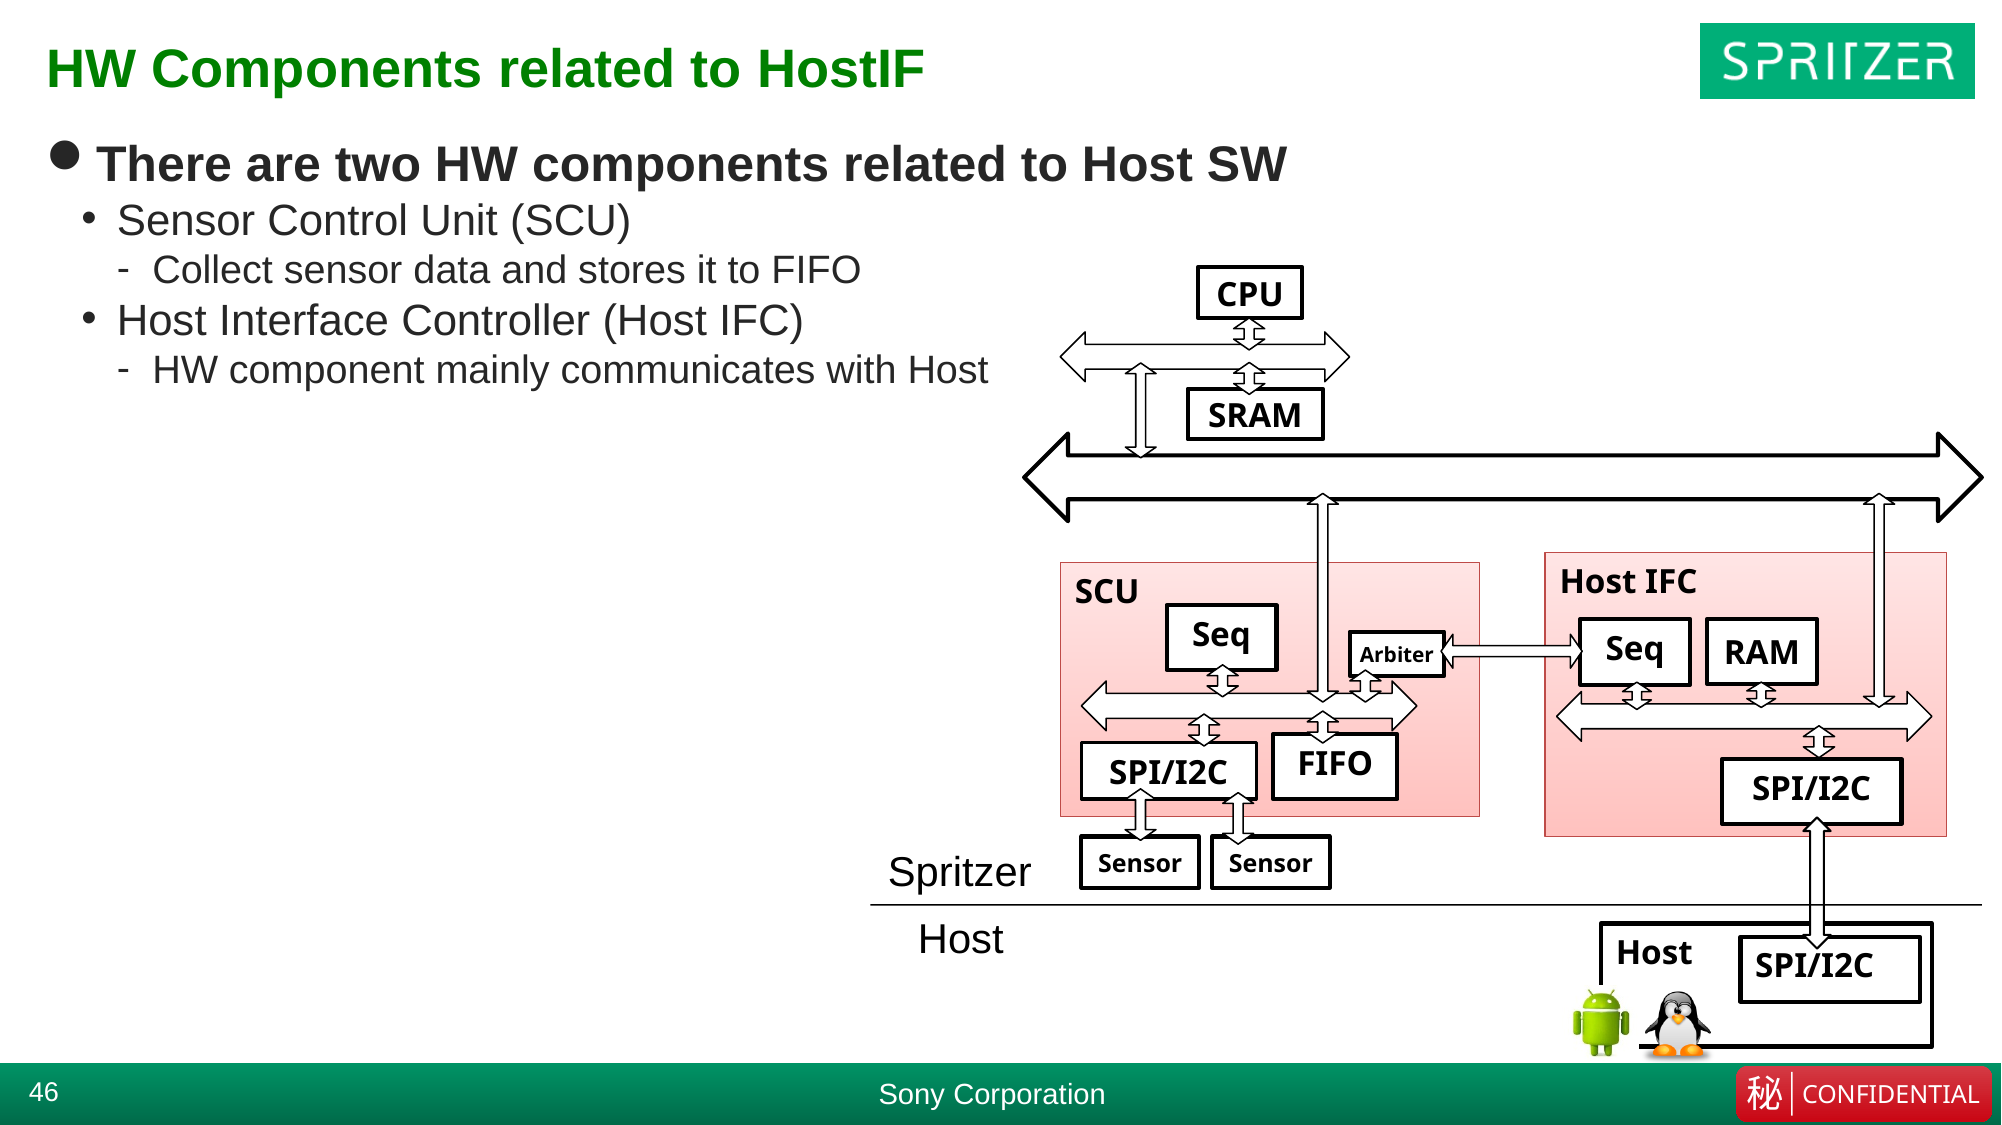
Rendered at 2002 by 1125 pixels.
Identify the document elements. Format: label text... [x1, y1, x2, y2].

text_box <number> [3, 1071, 75, 1111]
text_box Spritzer [887, 844, 1033, 895]
text_box [1125, 362, 1157, 458]
text_box SPI/I2C [1740, 936, 1920, 1002]
text_box [1441, 634, 1583, 669]
text_box [1307, 493, 1339, 703]
text_box RAM [1707, 618, 1817, 684]
text_box Arbiter [1349, 631, 1445, 676]
text_box [1222, 792, 1254, 845]
text_box SCU [1210, 657, 1480, 817]
text_box [1307, 711, 1339, 744]
text_box [1060, 331, 1350, 382]
text_box HW Components related to HostIF [45, 26, 1956, 99]
text_box [1125, 788, 1156, 841]
text_box [1233, 317, 1265, 350]
text_box SCU [1328, 562, 1480, 693]
text_box Sensor [1081, 836, 1199, 888]
text_box [1803, 725, 1835, 758]
text_box SCU [1060, 562, 1317, 817]
text_box [1556, 691, 1932, 742]
text_box SPI/I2C [1081, 742, 1257, 800]
text_box SPI/I2C [1721, 759, 1902, 824]
text_box Host [1600, 923, 1932, 1047]
text_box [1188, 714, 1220, 746]
text_box Host IFC [1544, 552, 1947, 837]
text_box [1081, 681, 1417, 731]
text_box SRAM [1187, 388, 1323, 440]
picture [1562, 984, 1716, 1063]
text_box [1622, 682, 1652, 710]
text_box [1024, 433, 1982, 522]
text_box Host [917, 911, 1004, 962]
text_box There are two HW components related to Host SW Sensor Control Unit (SCU) Collect sensor data and stores it to FIFO Host Interface Controller (Host IFC) HW component mainly communicates with Host [46, 121, 1956, 1035]
text_box CPU [1197, 267, 1303, 318]
text_box [1349, 670, 1382, 703]
text_box [1746, 682, 1776, 708]
text_box FIFO [1272, 734, 1398, 799]
text_box [1863, 493, 1895, 708]
text_box [1803, 905, 1831, 949]
text_box [1207, 664, 1239, 697]
picture [1700, 23, 1975, 99]
text_box Sensor [1212, 836, 1330, 888]
text_box Seq [1580, 618, 1691, 685]
text_box [1233, 362, 1265, 395]
text_box [1803, 817, 1831, 904]
text_box Seq [1166, 605, 1277, 670]
